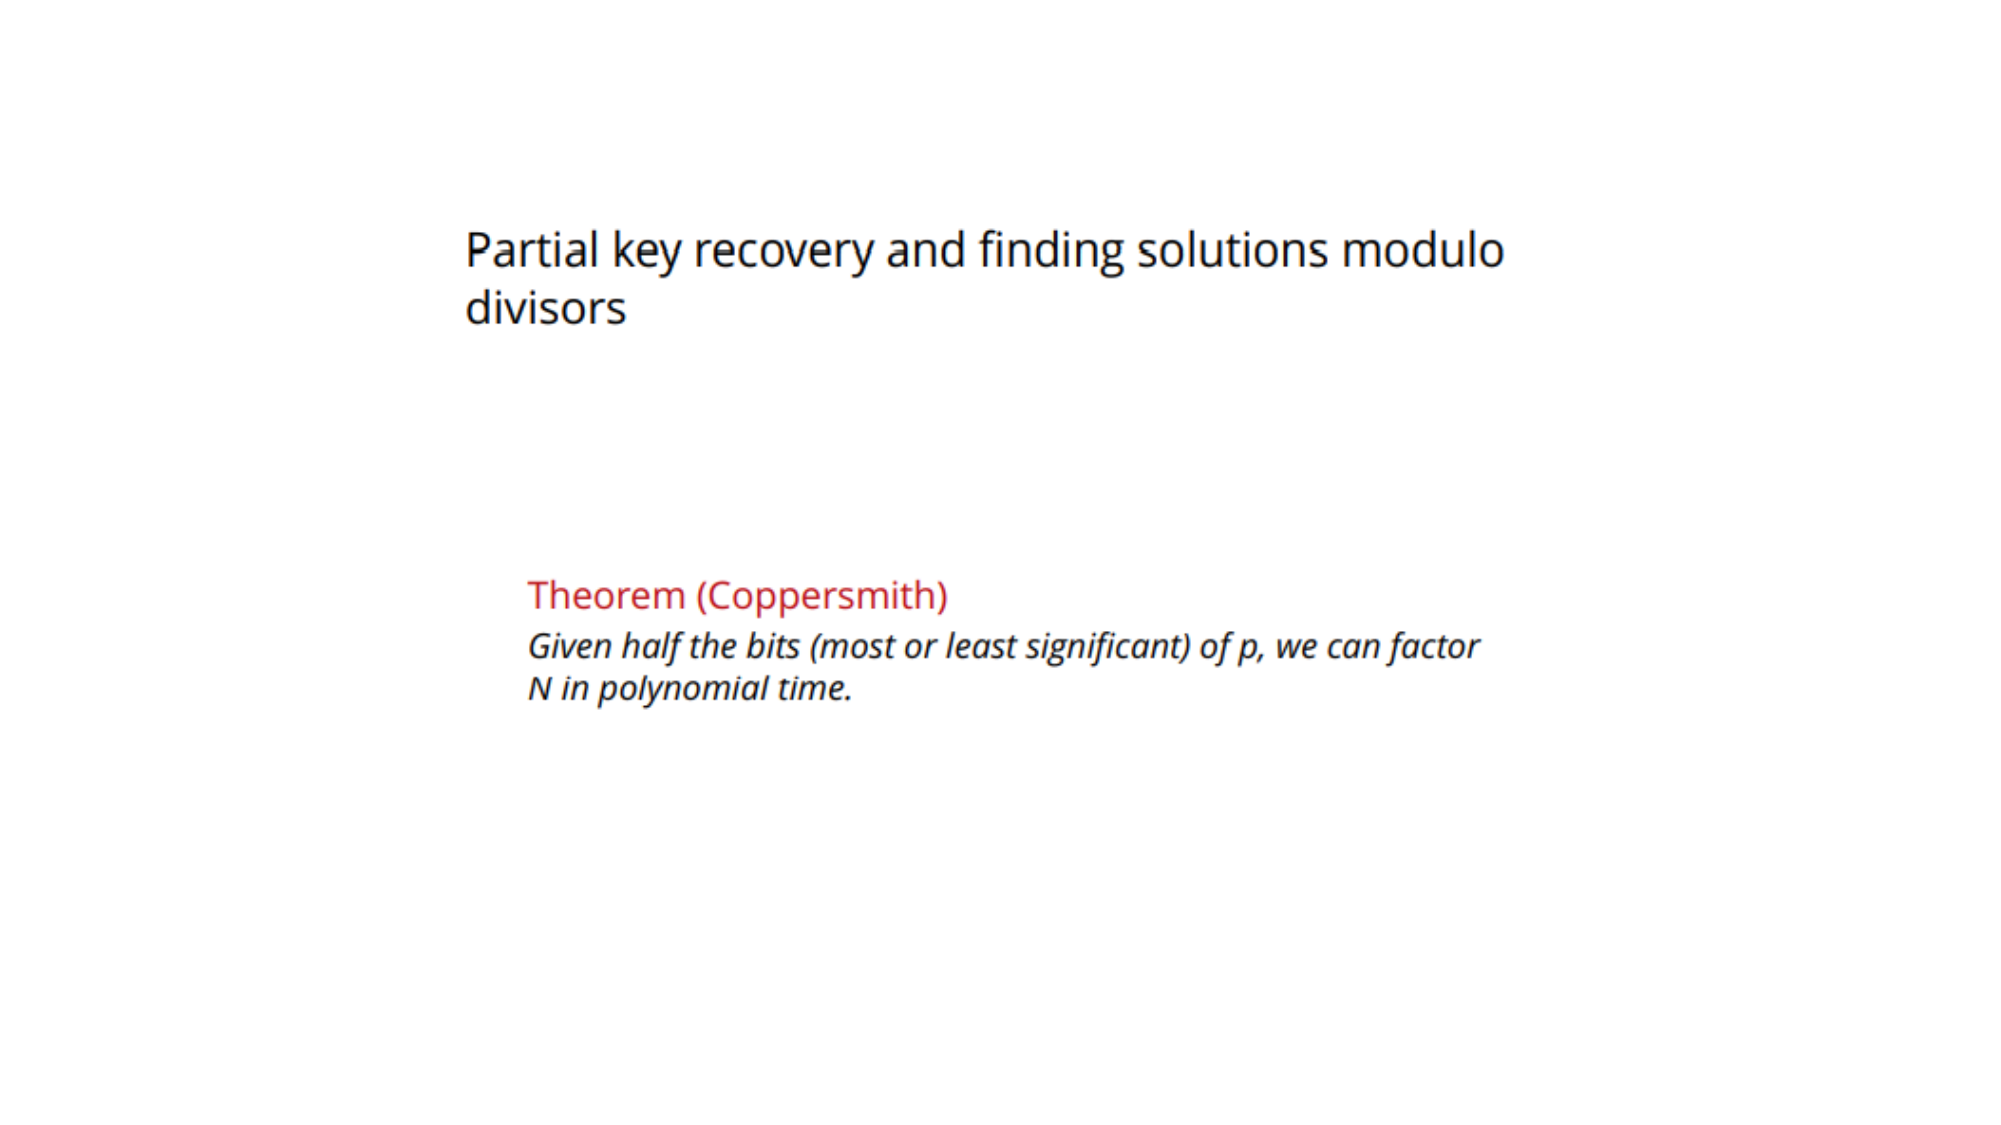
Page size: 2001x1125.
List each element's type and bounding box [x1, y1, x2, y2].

list [452, 212, 1548, 744]
